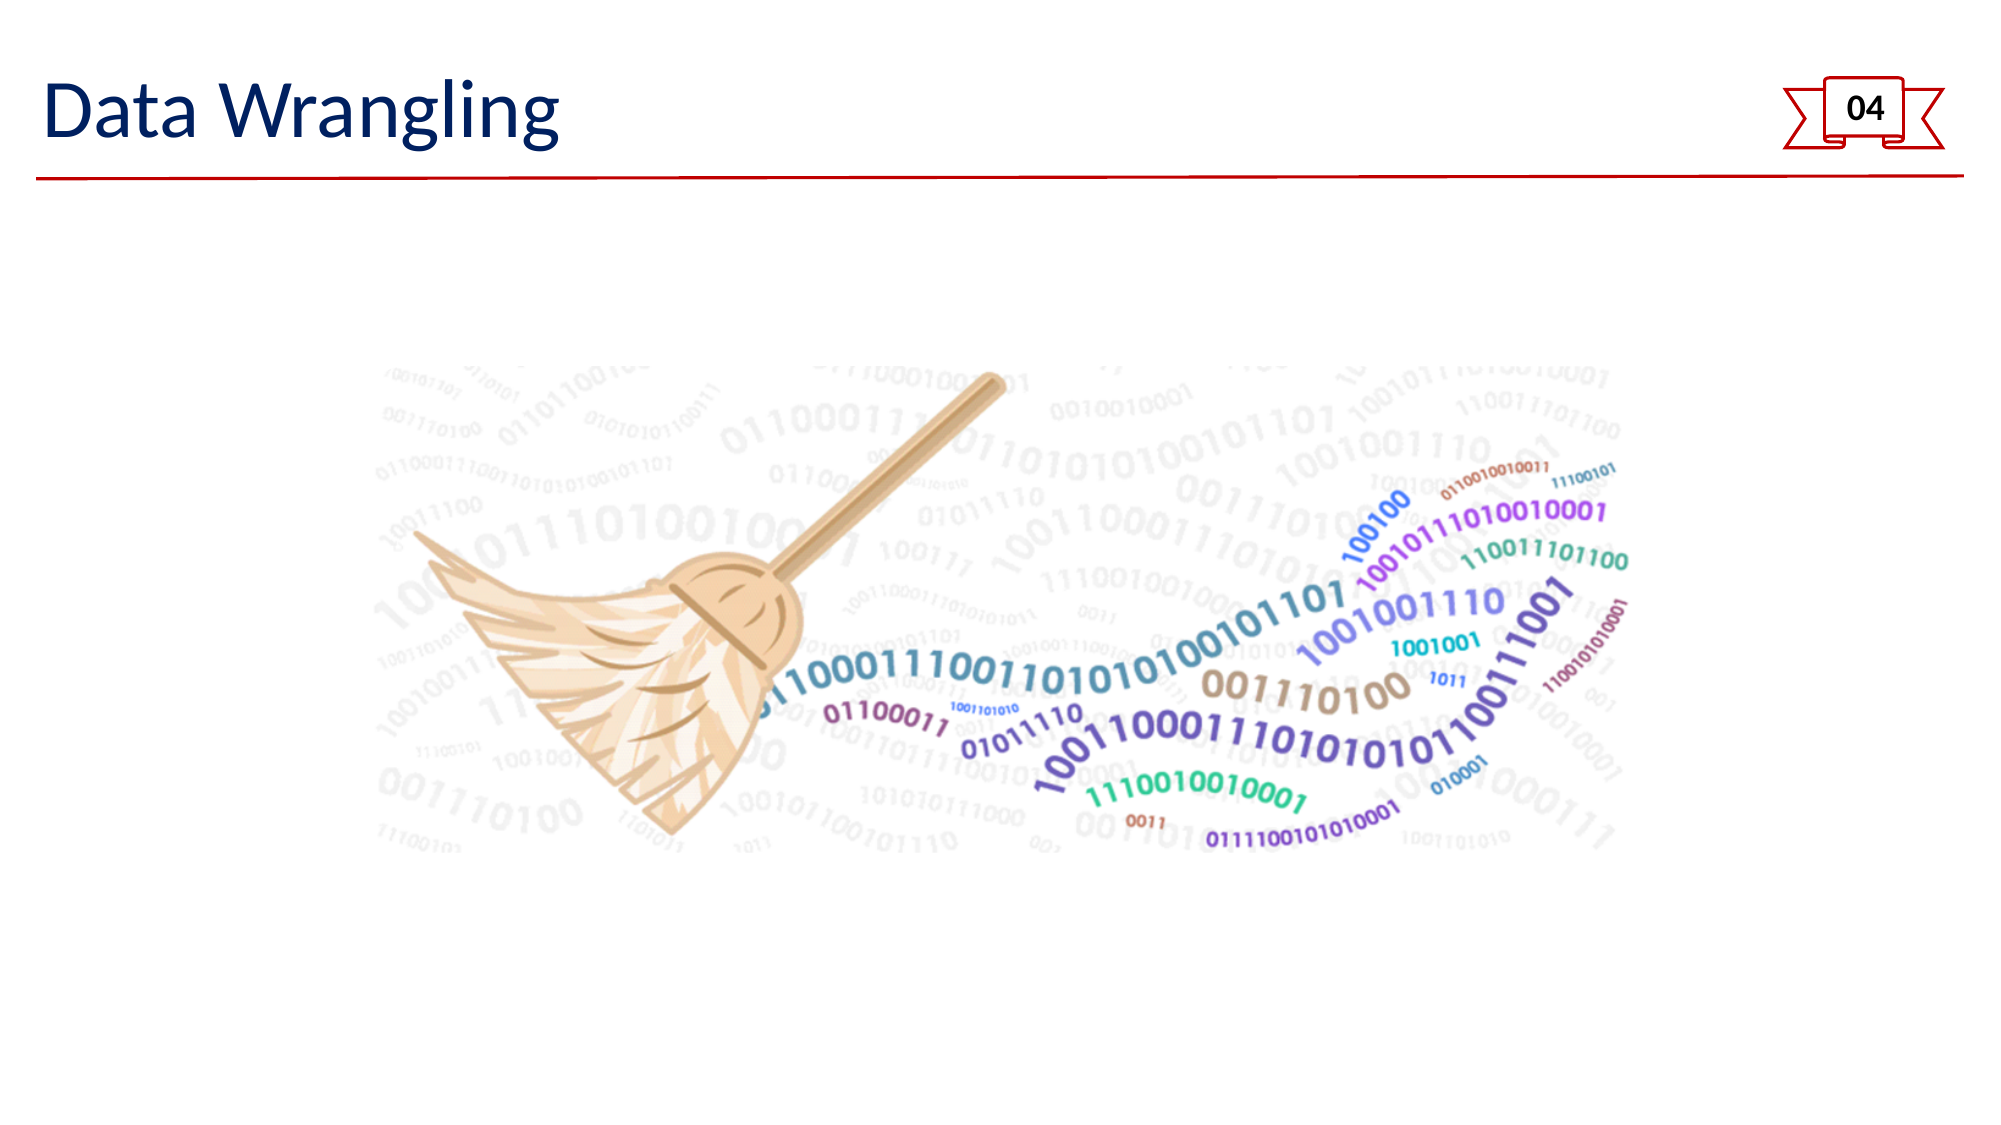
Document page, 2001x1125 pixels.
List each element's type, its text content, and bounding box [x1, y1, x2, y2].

picture [363, 366, 1636, 853]
title Data Wrangling [27, 1, 1753, 220]
text_box [1783, 76, 1945, 149]
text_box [35, 175, 1964, 179]
text_box 04 [1832, 75, 1904, 135]
